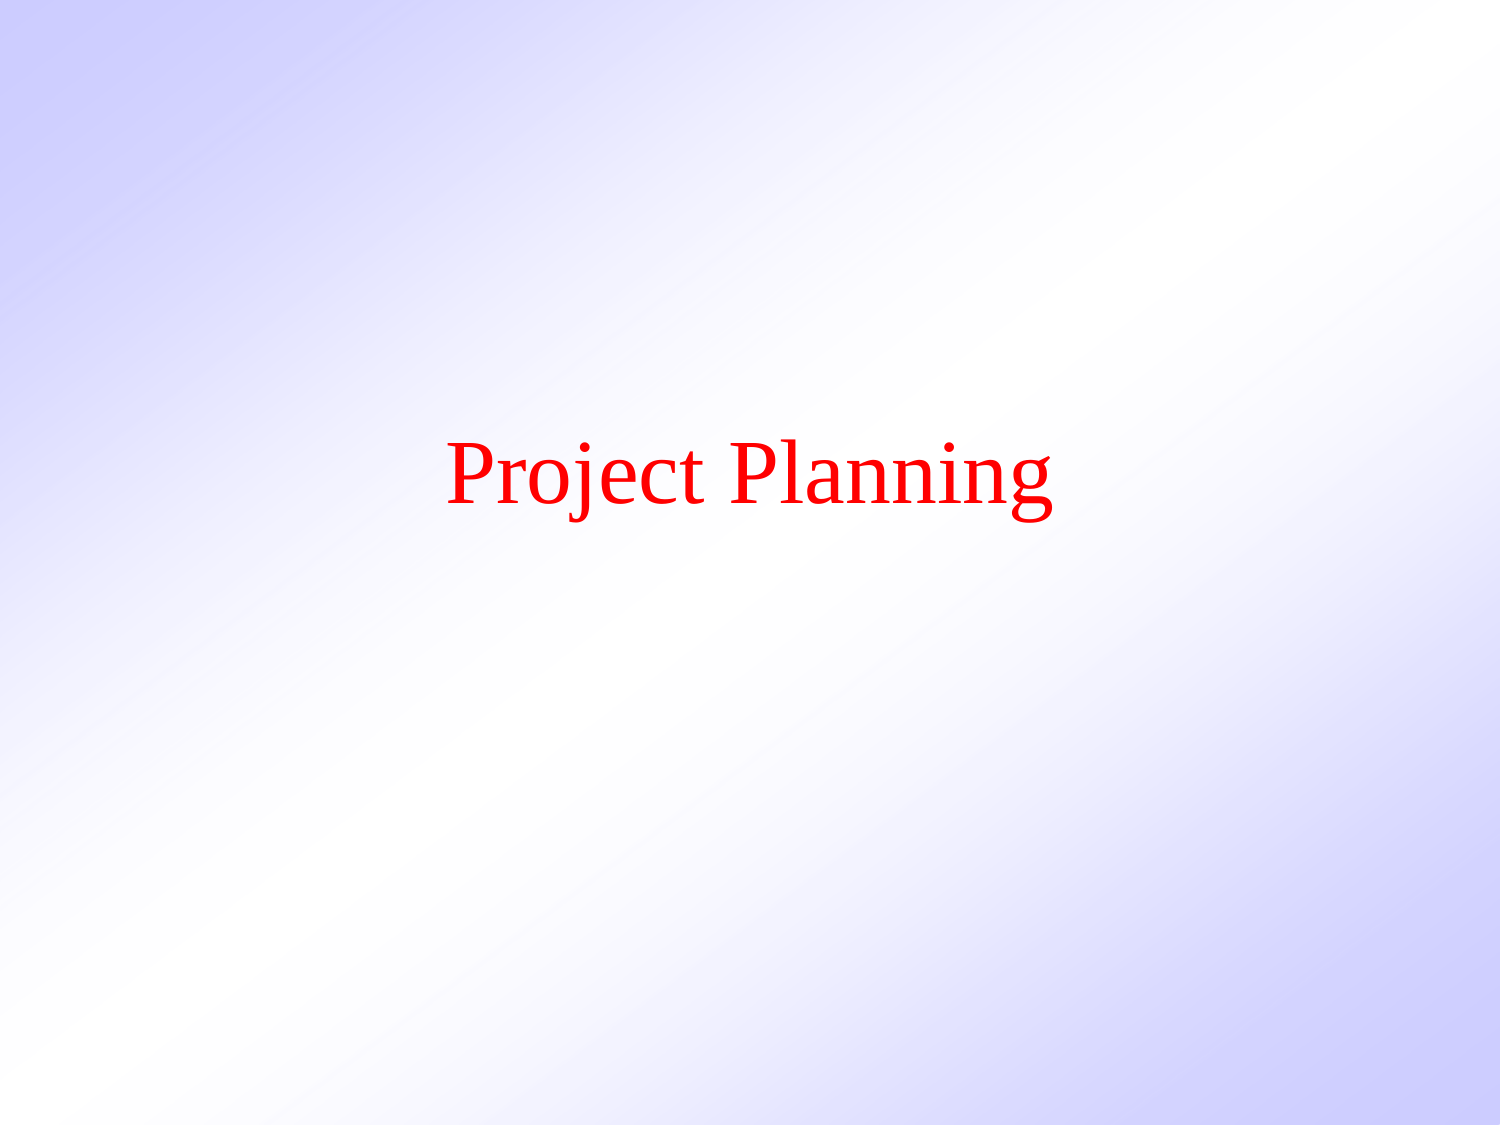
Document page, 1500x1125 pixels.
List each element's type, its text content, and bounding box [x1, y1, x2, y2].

title Project Planning [443, 409, 1057, 600]
picture [0, 0, 1500, 1125]
